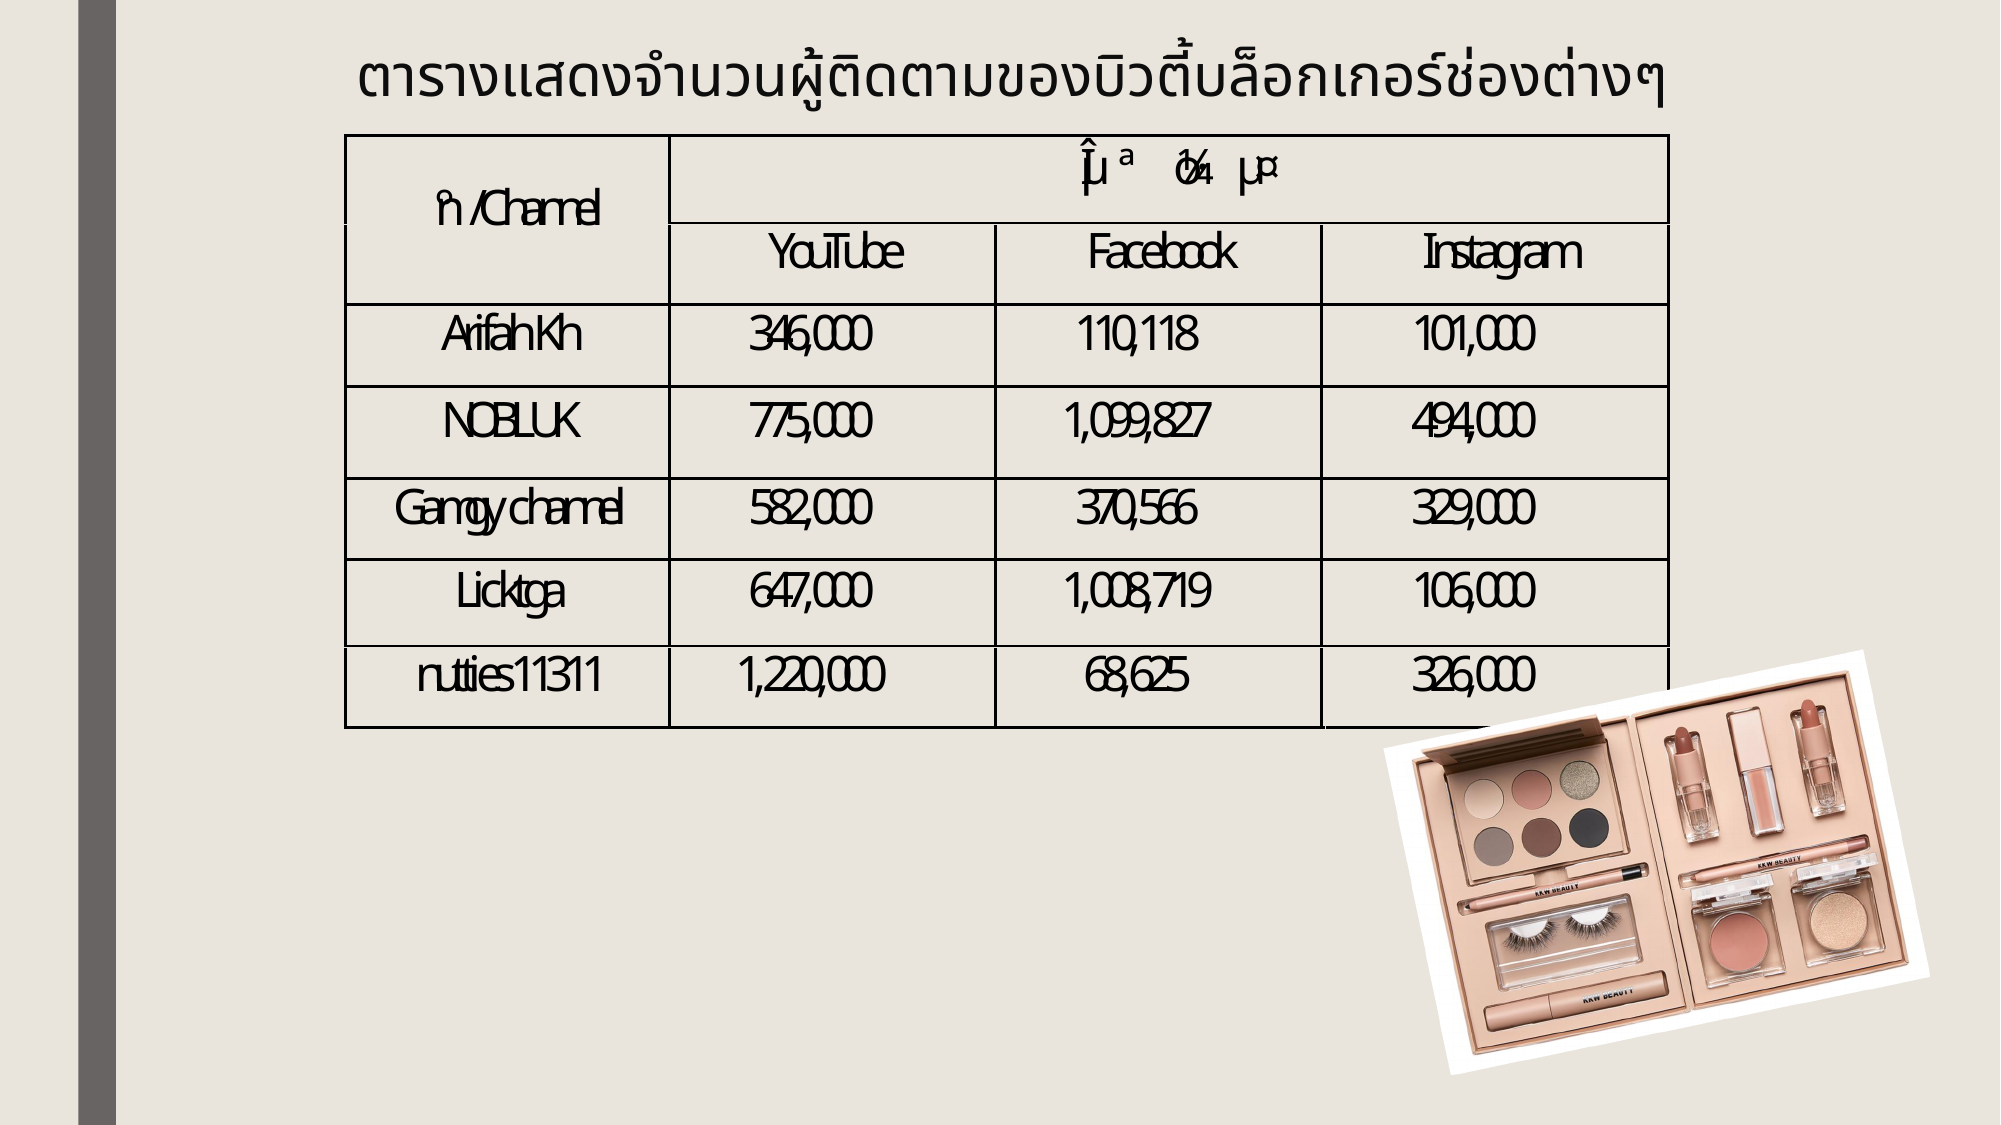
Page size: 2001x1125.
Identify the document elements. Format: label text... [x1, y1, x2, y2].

picture [343, 134, 1930, 1075]
list ตารางแสดงจำนวนผู้ติดตามของบิวตี้บล็อกเกอร์ช่องต่างๆ [225, 35, 1800, 963]
